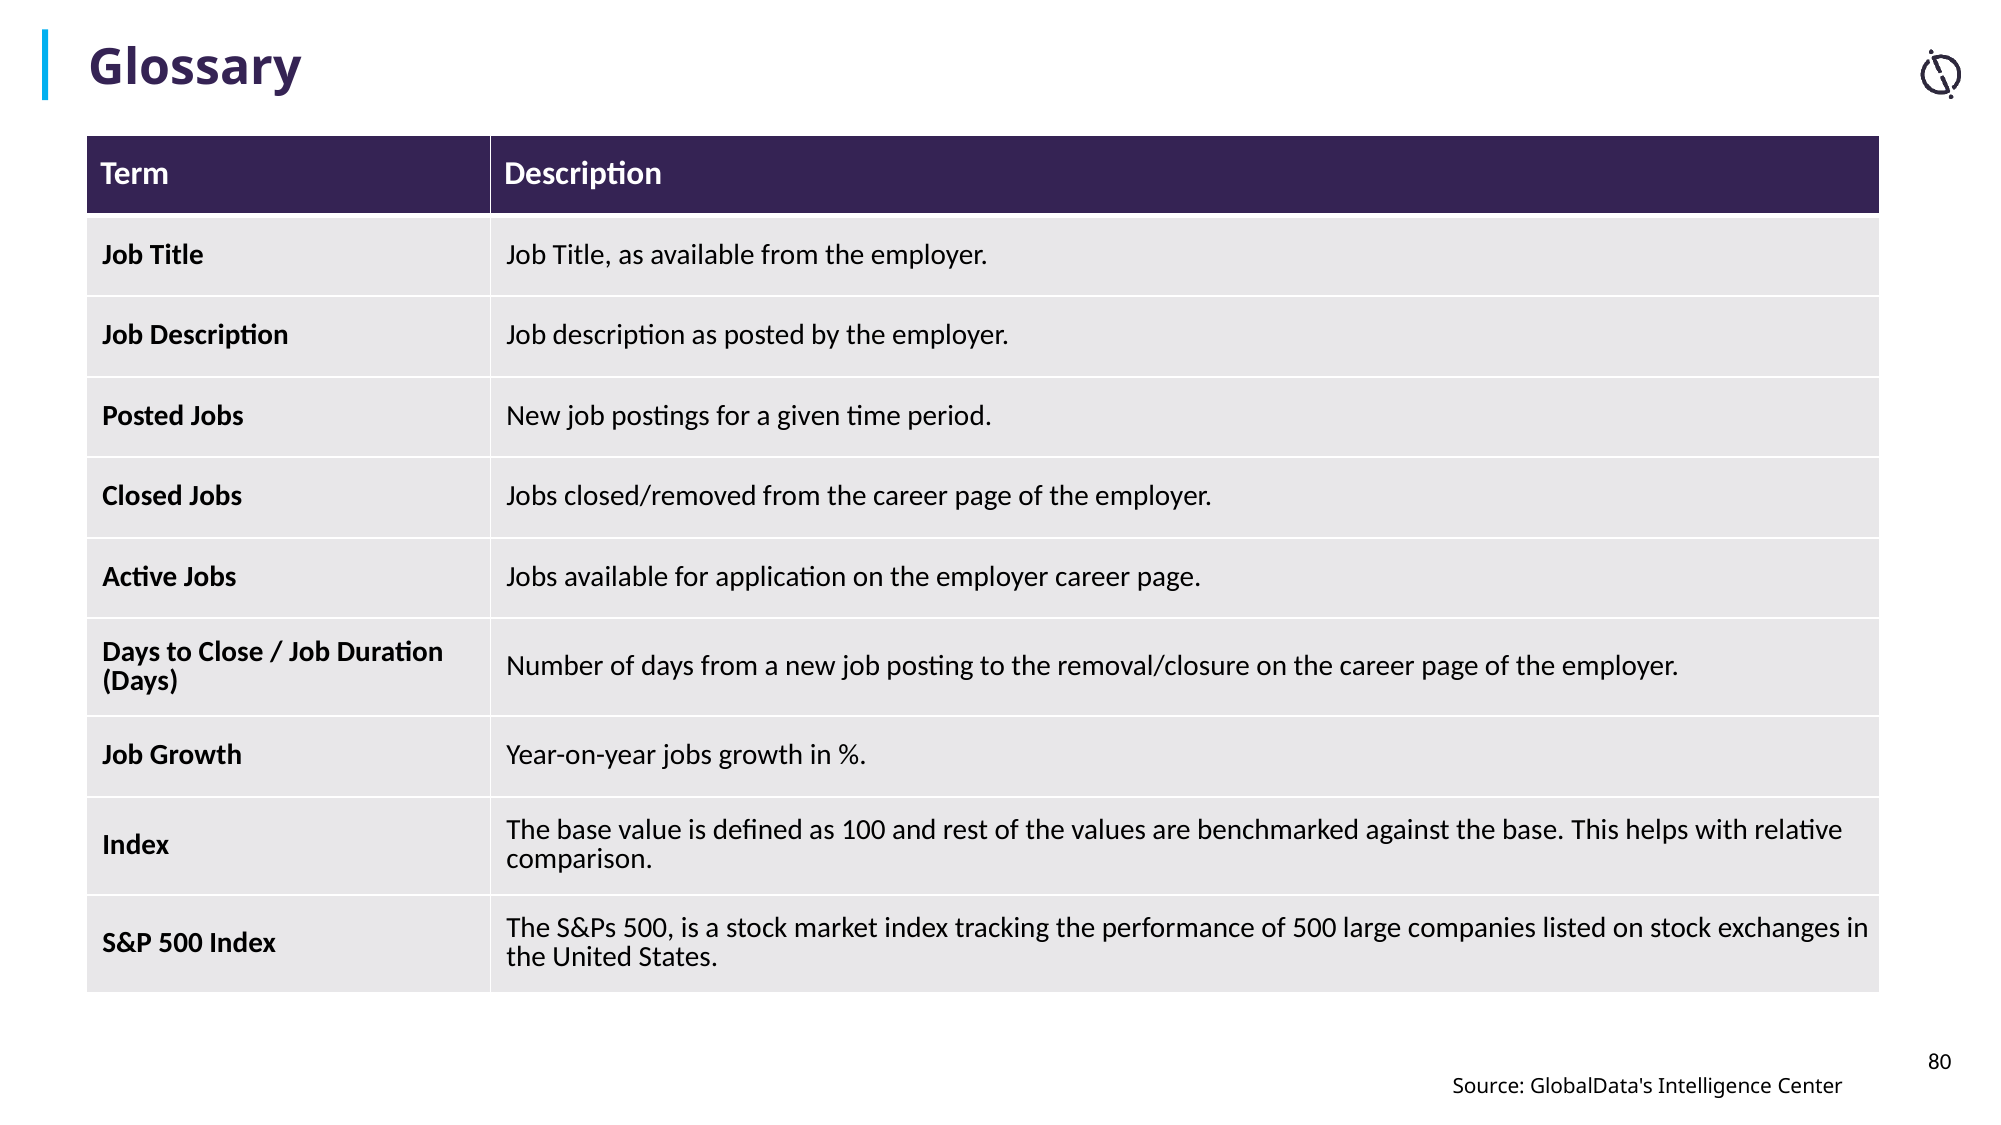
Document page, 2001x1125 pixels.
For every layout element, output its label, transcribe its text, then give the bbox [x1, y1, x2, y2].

table_cell Active Jobs [87, 539, 490, 617]
table_cell Job Growth [87, 717, 490, 796]
table_cell Closed Jobs [87, 458, 490, 537]
table_cell Jobs closed/removed from the career page of the employer. [491, 458, 1879, 537]
table_cell The S&Ps 500, is a stock market index tracking the performance of 500 large companies listed on stock exchanges in the United States. [491, 896, 1879, 992]
table_cell Jobs available for application on the employer career page. [491, 539, 1879, 617]
table_cell Job Title, as available from the employer. [491, 218, 1879, 295]
table_cell New job postings for a given time period. [491, 378, 1879, 456]
table_header Description [491, 136, 1879, 213]
table_cell Number of days from a new job posting to the removal/closure on the career page of the employer. [491, 619, 1879, 715]
table_cell Days to Close / Job Duration (Days) [87, 619, 490, 715]
table_header Term [87, 136, 490, 213]
table_cell Index [87, 798, 490, 894]
list Glossary [41, 35, 1884, 94]
table_cell Job Title [87, 218, 490, 295]
table_cell Job description as posted by the employer. [491, 297, 1879, 376]
table_cell Year-on-year jobs growth in %. [491, 717, 1879, 796]
table_cell The base value is defined as 100 and rest of the values are benchmarked against the base. This helps with relative comparison. [491, 798, 1879, 894]
table_cell S&P 500 Index [87, 896, 490, 992]
table_cell Posted Jobs [87, 378, 490, 456]
picture [1920, 49, 1961, 99]
table_cell Job Description [87, 297, 490, 376]
